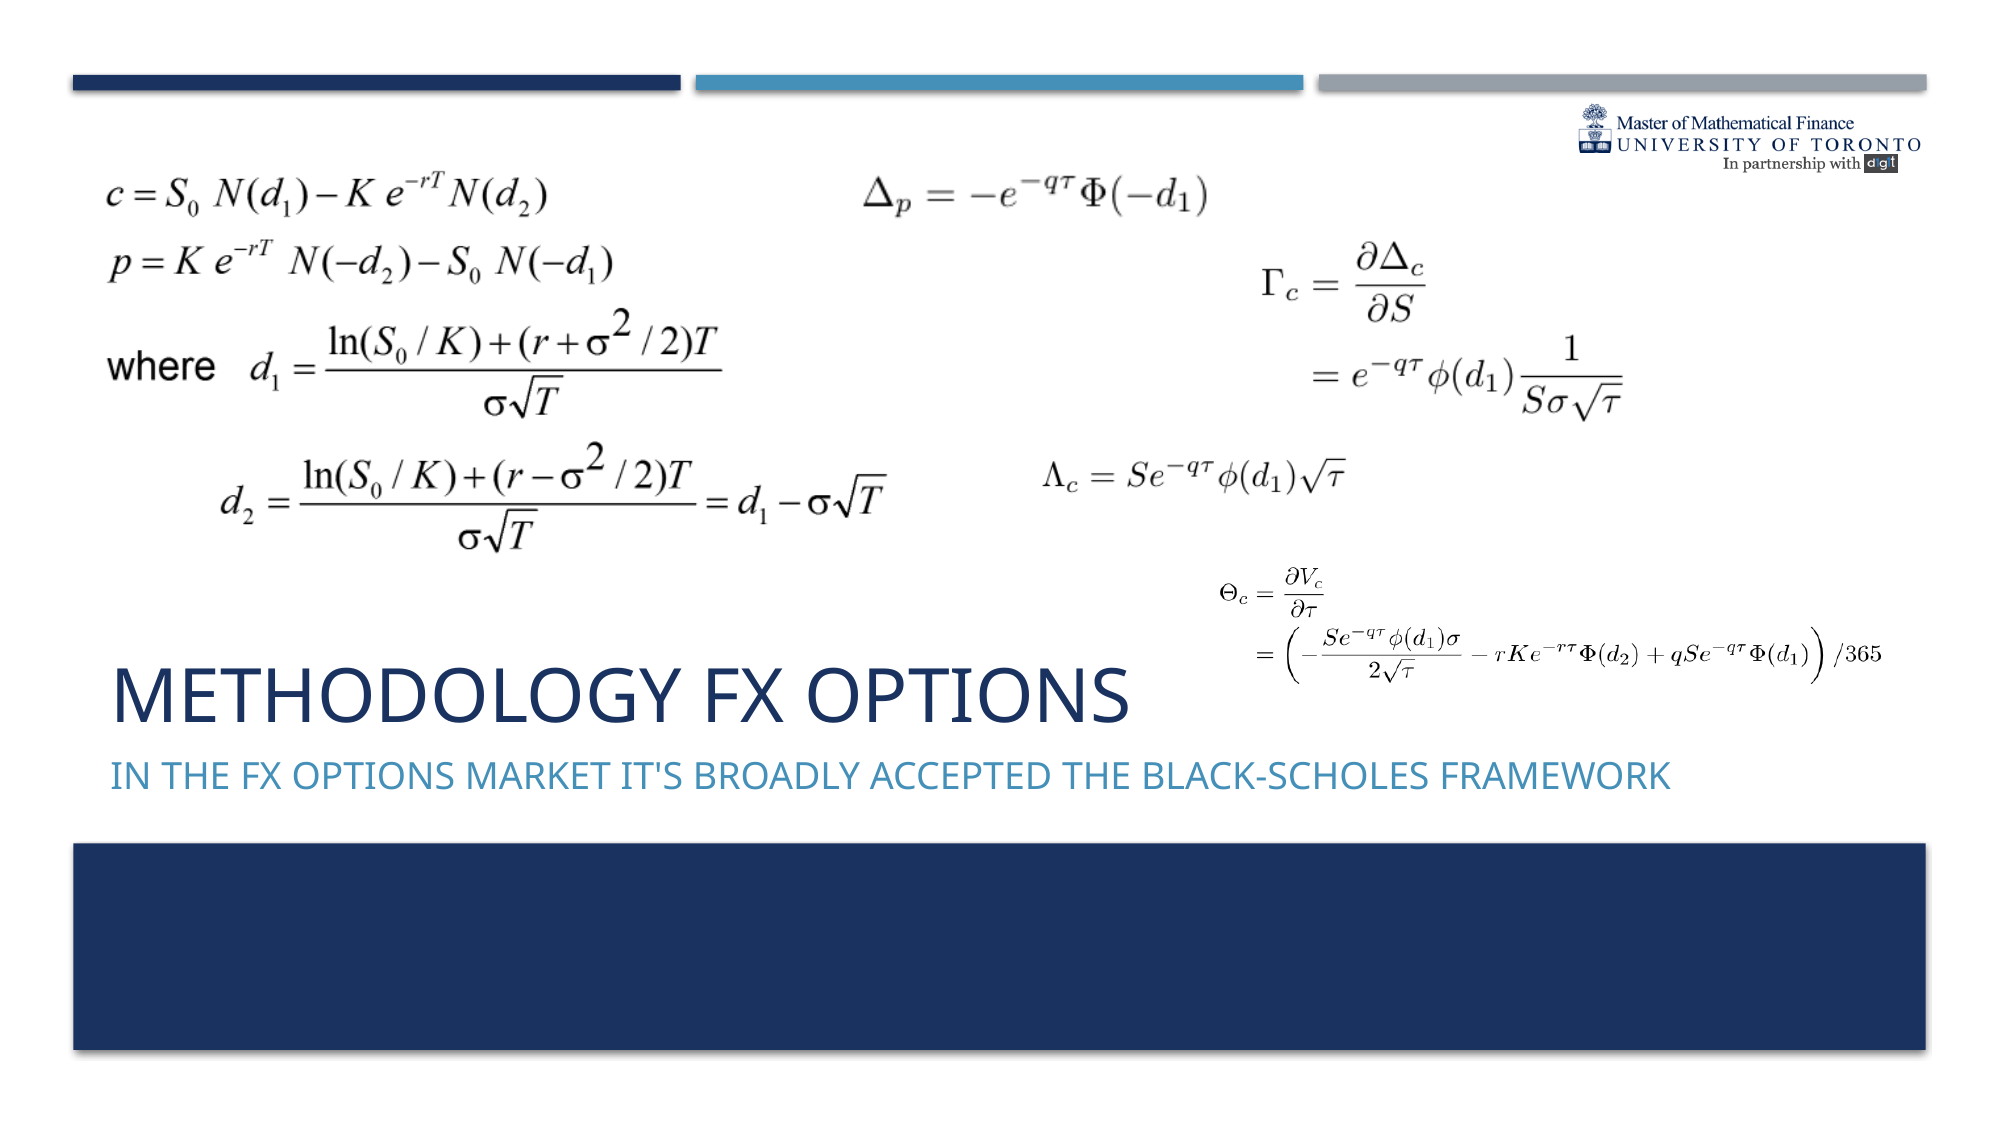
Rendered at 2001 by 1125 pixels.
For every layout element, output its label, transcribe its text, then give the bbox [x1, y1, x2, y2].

list IN THE FX OPTIONS MARKET IT'S BROADLY ACCEPTED THE BLACK-SCHOLES FRAMEWORK [95, 744, 1905, 844]
picture [91, 101, 1956, 707]
title Methodology FX Options [95, 499, 1905, 744]
